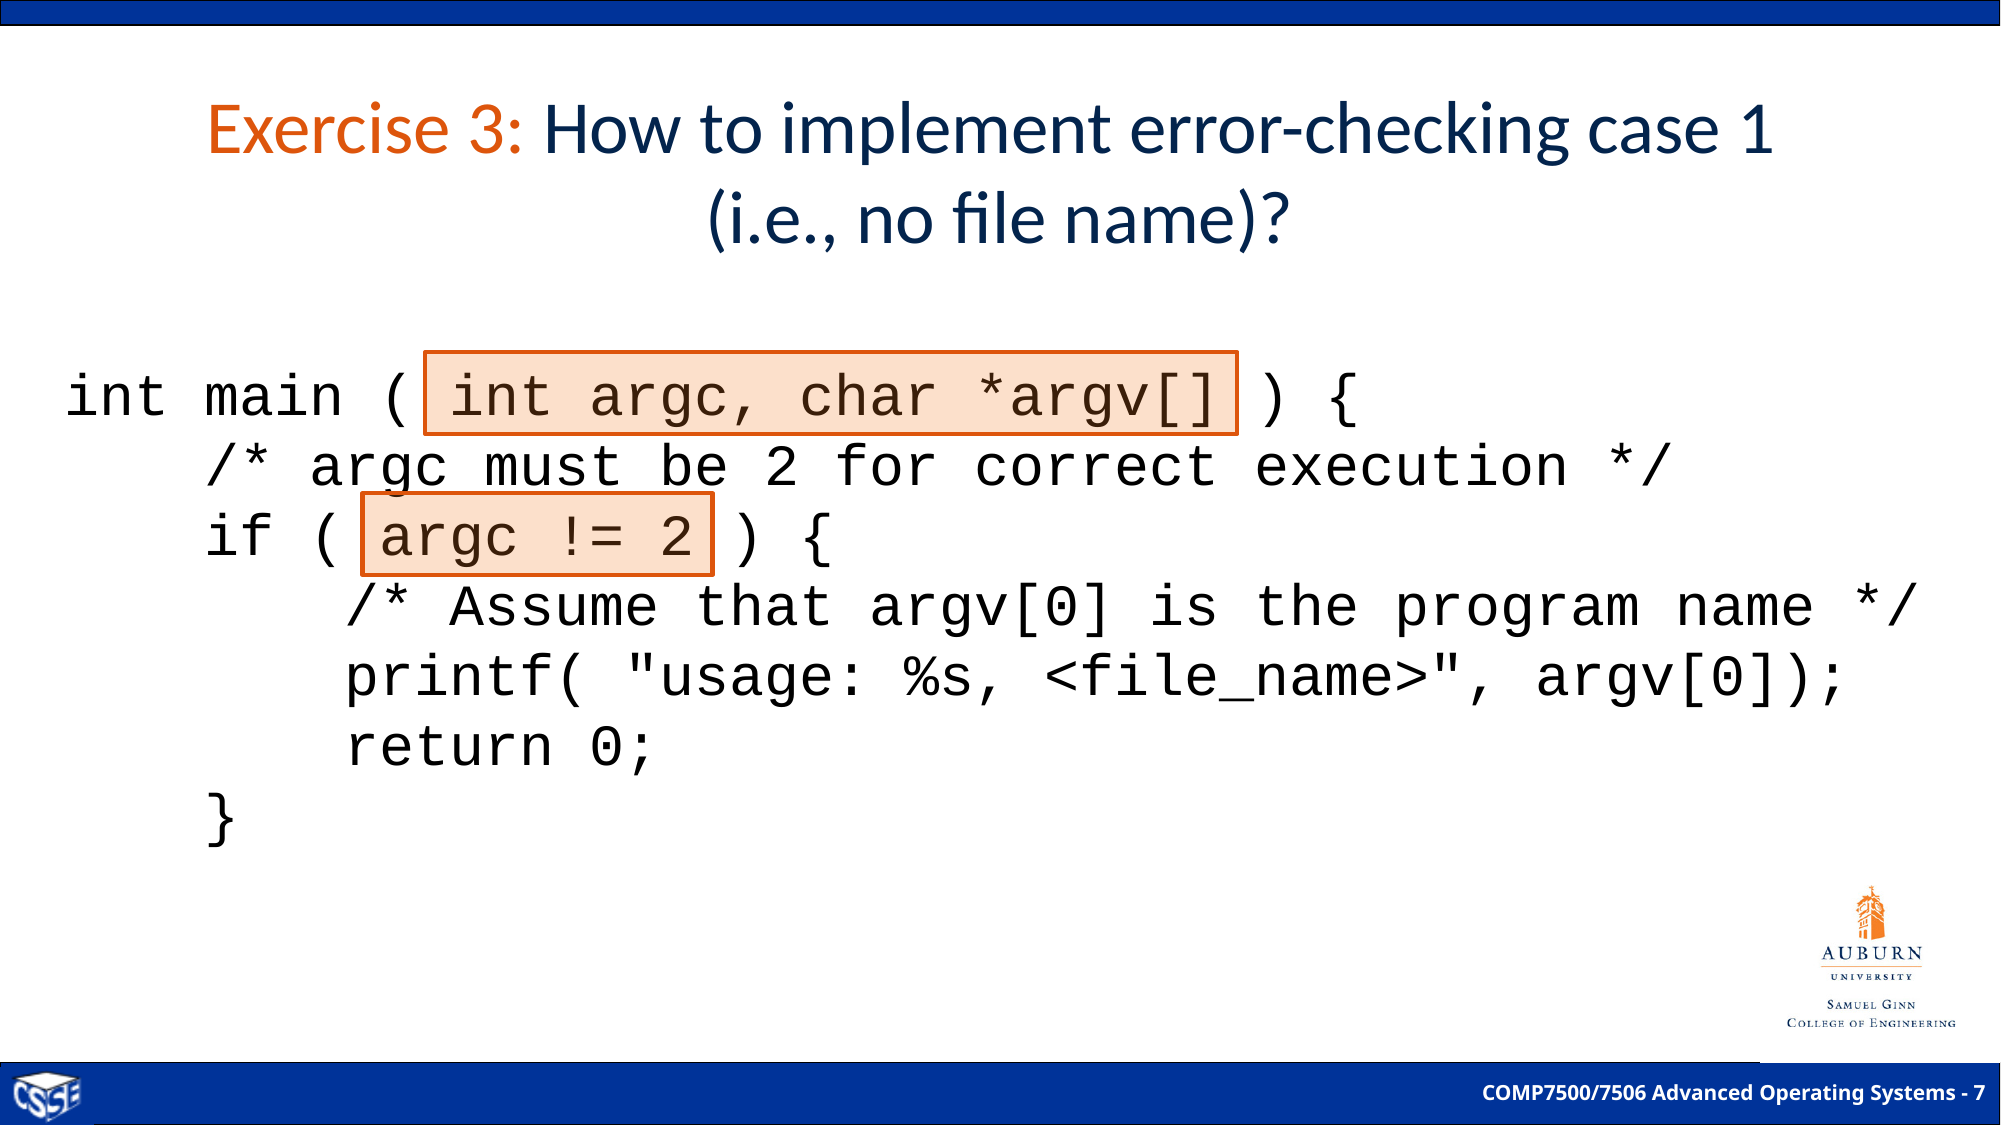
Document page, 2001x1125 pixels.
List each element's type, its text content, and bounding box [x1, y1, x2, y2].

picture [0, 1067, 94, 1125]
title Exercise 3: How to implement error-checking case 1 (i.e., no file name)? [50, 62, 1950, 274]
picture [1760, 863, 2000, 1063]
text_box [360, 491, 715, 577]
text_box [423, 350, 1239, 436]
text_box int main ( int argc, char *argv[] ) { /* argc must be 2 for correct execution */ if ( argc != 2 ) { /* Assume that argv[0] is the program name */ printf( "usage: %s, <file_name>", argv[0]); return 0; } [49, 350, 1938, 855]
